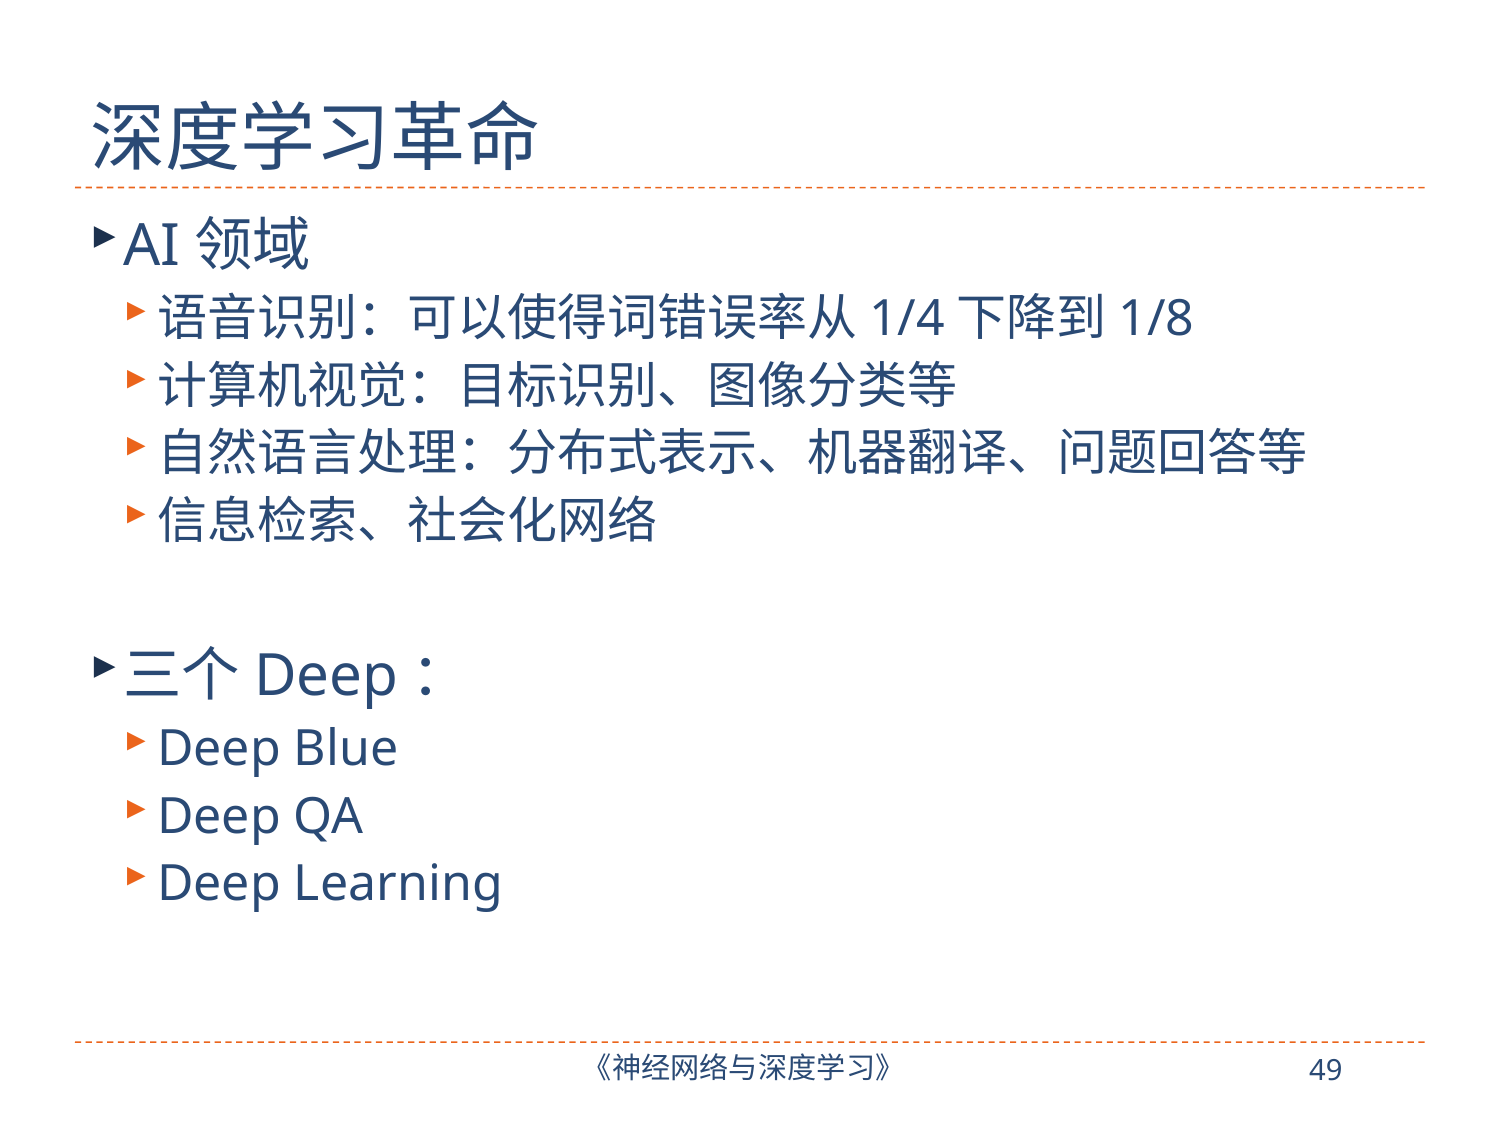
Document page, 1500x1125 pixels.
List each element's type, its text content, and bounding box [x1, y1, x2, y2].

title 深度学习革命 [75, 24, 1425, 188]
list AI领域 语音识别：可以使得词错误率从1/4下降到1/8 计算机视觉：目标识别、图像分类等 自然语言处理：分布式表示、机器翻译、问题回答等 信息检索、社会化网络 三个Deep： Deep Blue Deep QA Deep Learning [75, 200, 1425, 1010]
